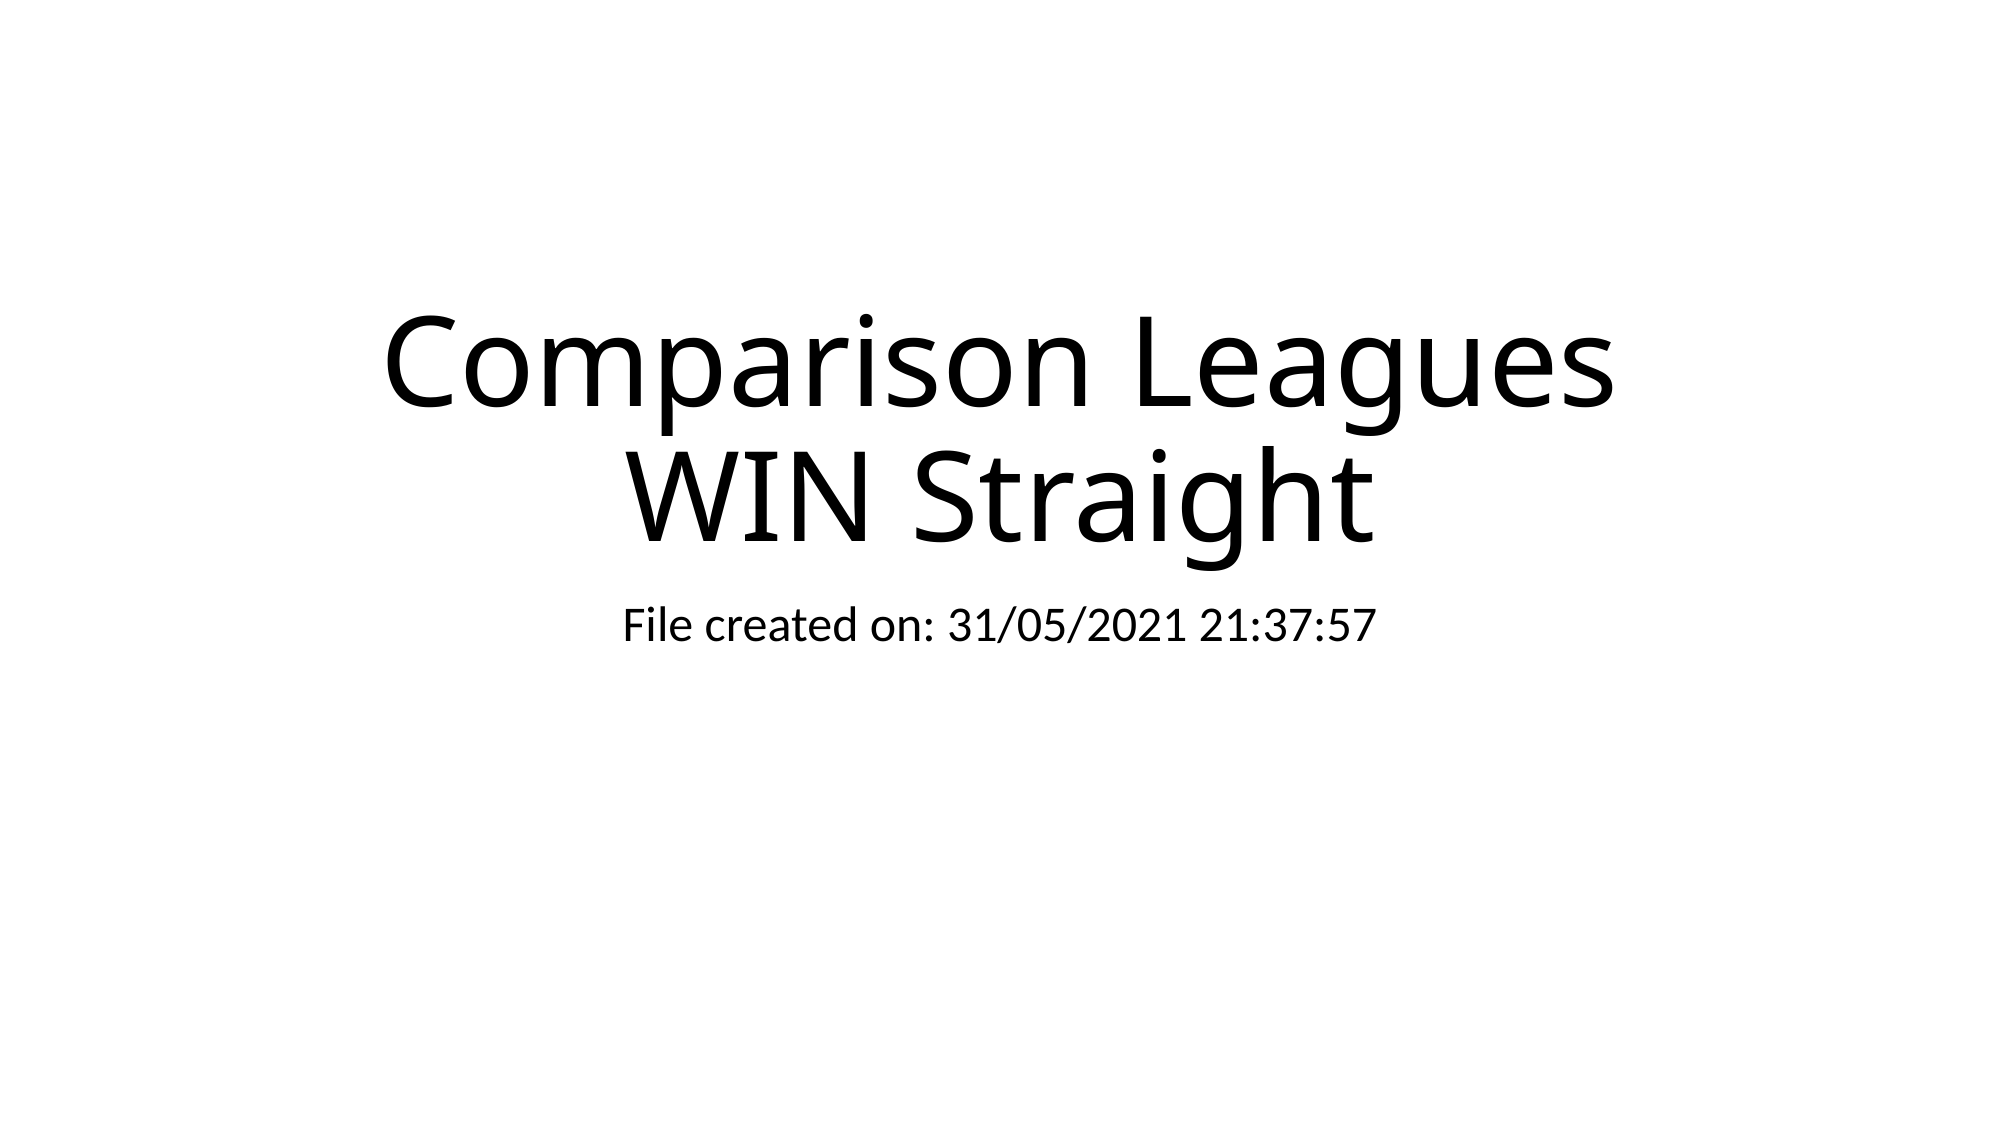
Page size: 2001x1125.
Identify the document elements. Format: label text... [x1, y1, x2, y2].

title Comparison Leagues WIN Straight [249, 184, 1750, 576]
subtitle File created on: 31/05/2021 21:37:57 [249, 590, 1750, 863]
